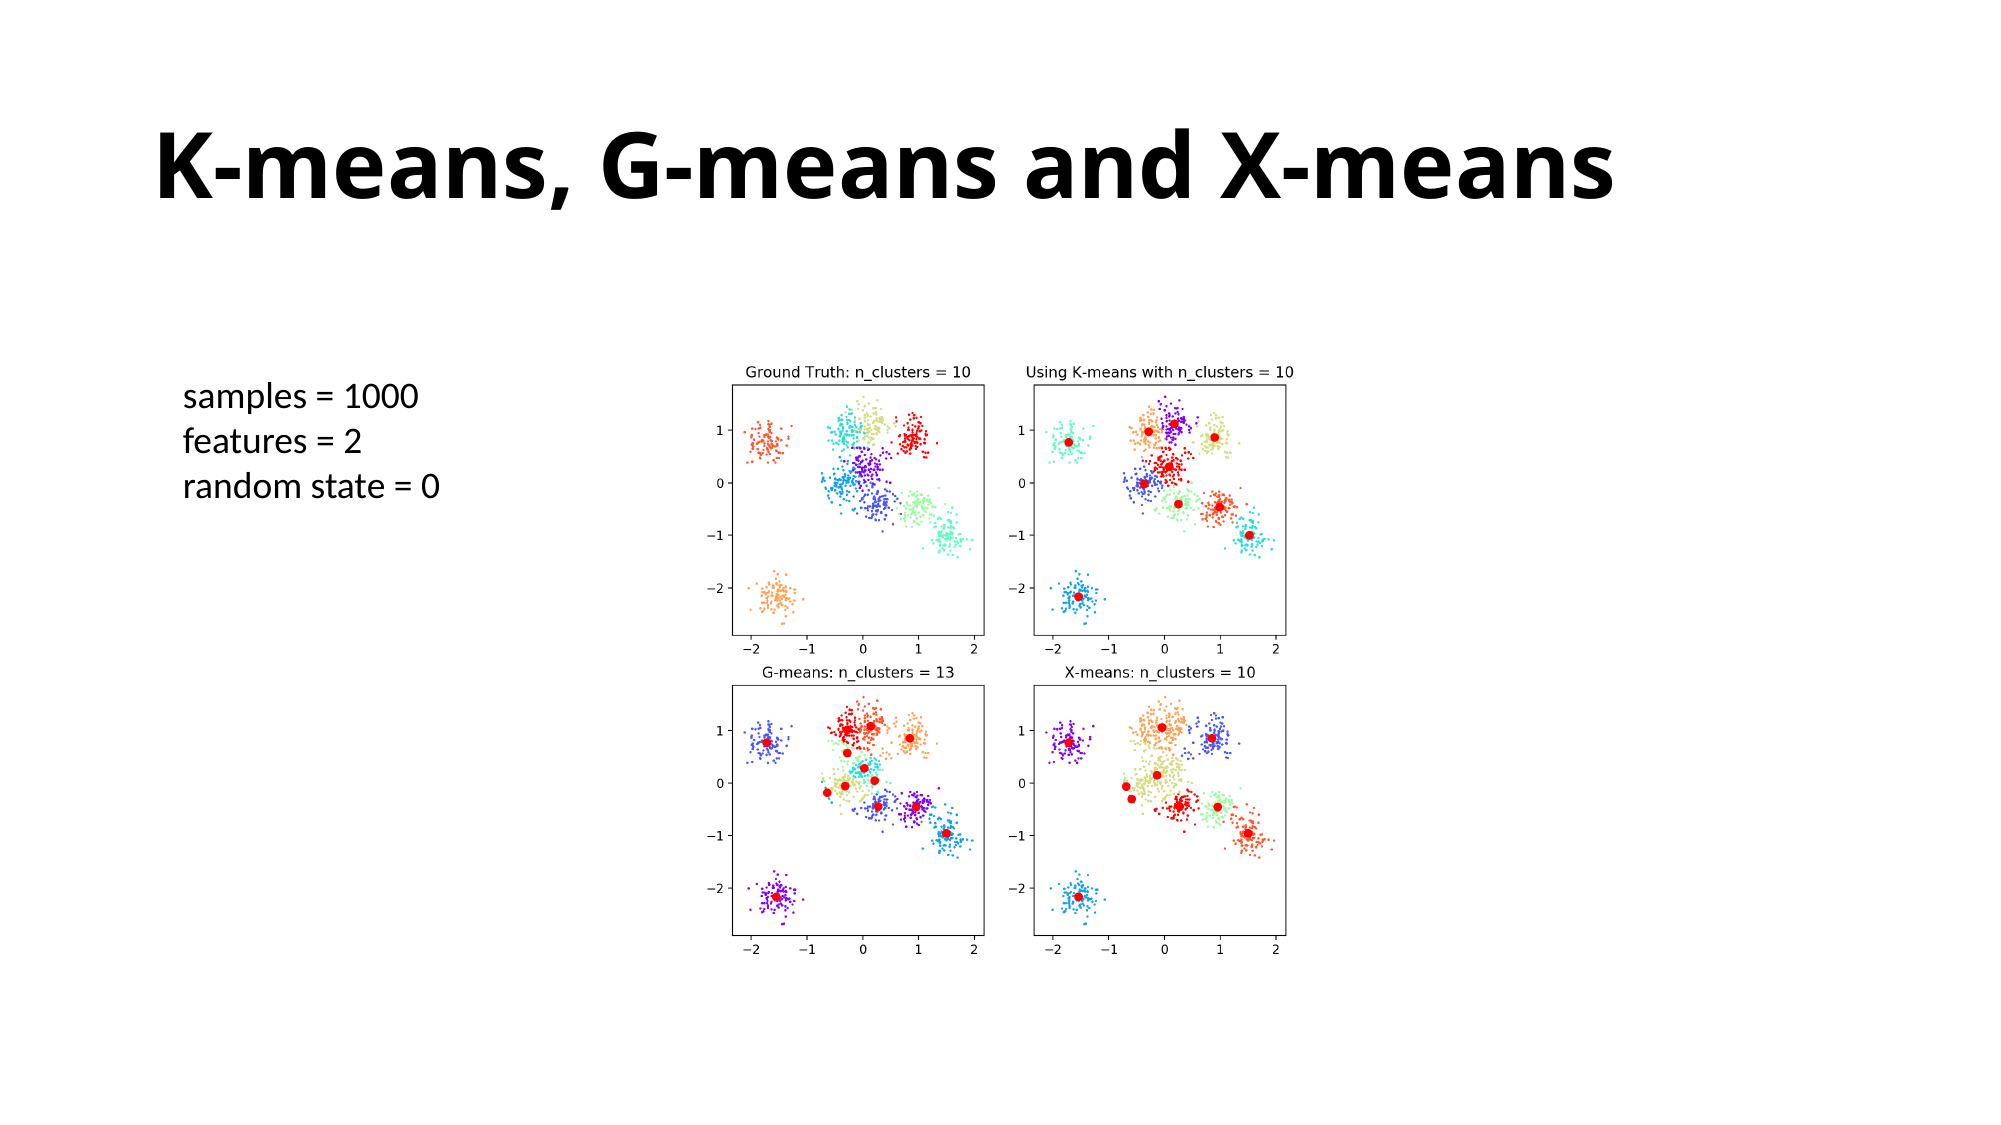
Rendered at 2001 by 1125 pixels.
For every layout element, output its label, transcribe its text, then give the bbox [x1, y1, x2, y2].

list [643, 299, 1357, 1014]
title K-means, G-means and X-means [137, 59, 1863, 278]
text_box samples = 1000 features = 2 random state = 0 [168, 363, 456, 514]
